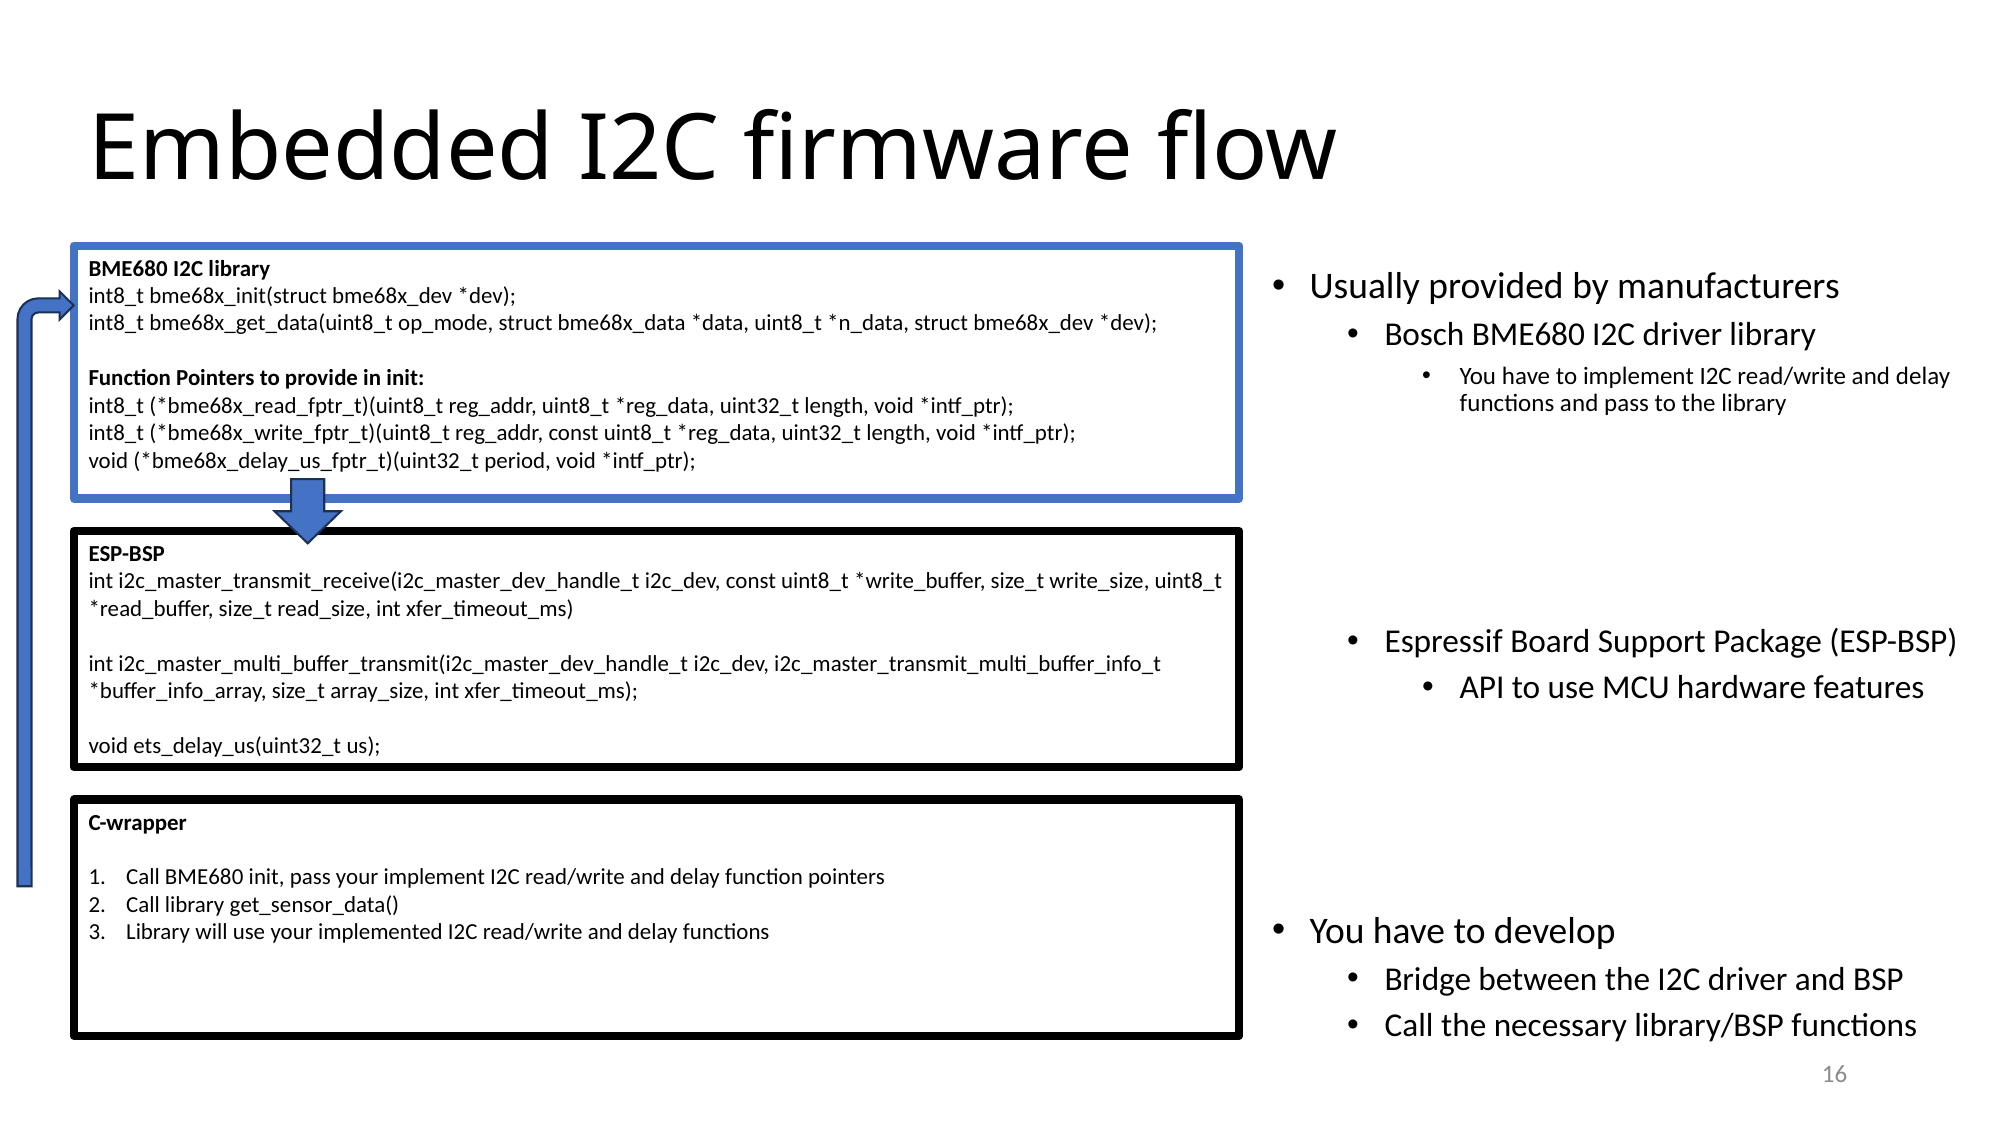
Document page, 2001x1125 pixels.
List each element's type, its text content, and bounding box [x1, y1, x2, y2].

text_box BME680 I2C library int8_t bme68x_init(struct bme68x_dev *dev); int8_t bme68x_get_data(uint8_t op_mode, struct bme68x_data *data, uint8_t *n_data, struct bme68x_dev *dev); Function Pointers to provide in init: int8_t (*bme68x_read_fptr_t)(uint8_t reg_addr, uint8_t *reg_data, uint32_t length, void *intf_ptr); int8_t (*bme68x_write_fptr_t)(uint8_t reg_addr, const uint8_t *reg_data, uint32_t length, void *intf_ptr); void (*bme68x_delay_us_fptr_t)(uint32_t period, void *intf_ptr); [73, 245, 1240, 499]
slide_number 16 [1412, 1042, 1863, 1103]
text_box C-wrapper Call BME680 init, pass your implement I2C read/write and delay function pointers Call library get_sensor_data() Library will use your implemented I2C read/write and delay functions [73, 799, 1240, 1036]
text_box [272, 478, 344, 545]
title Embedded I2C firmware flow [73, 41, 1978, 259]
text_box [16, 288, 76, 888]
text_box ESP-BSP int i2c_master_transmit_receive(i2c_master_dev_handle_t i2c_dev, const uint8_t *write_buffer, size_t write_size, uint8_t *read_buffer, size_t read_size, int xfer_timeout_ms) int i2c_master_multi_buffer_transmit(i2c_master_dev_handle_t i2c_dev, i2c_master_transmit_multi_buffer_info_t *buffer_info_array, size_t array_size, int xfer_timeout_ms); void ets_delay_us(uint32_t us); [73, 530, 1240, 768]
list Usually provided by manufacturers Bosch BME680 I2C driver library You have to implement I2C read/write and delay functions and pass to the library Espressif Board Support Package (ESP-BSP) API to use MCU hardware features You have to develop Bridge between the I2C driver and BSP Call the necessary library/BSP functions [1257, 258, 2000, 1054]
